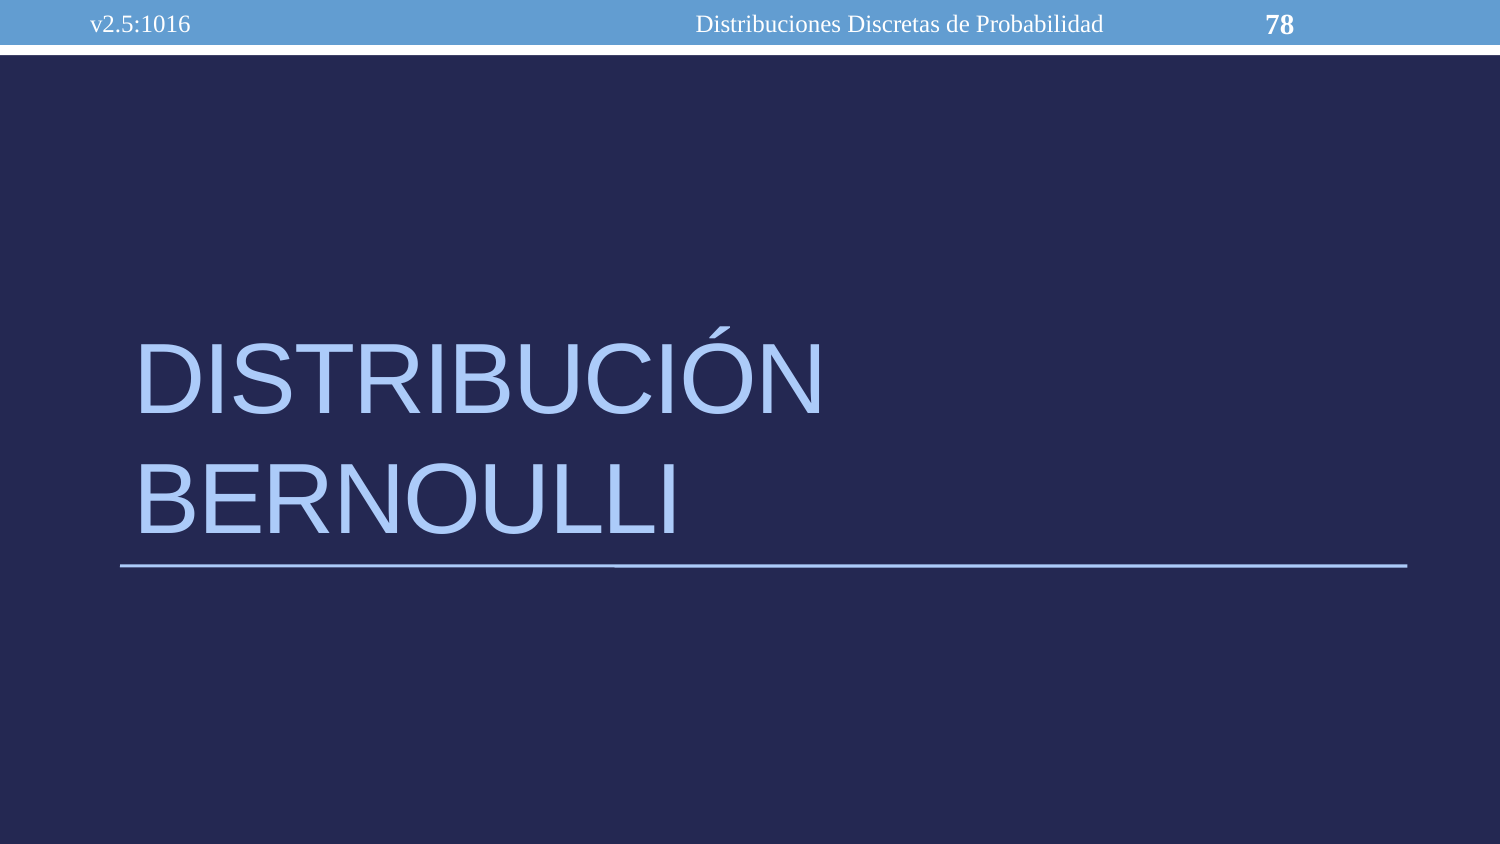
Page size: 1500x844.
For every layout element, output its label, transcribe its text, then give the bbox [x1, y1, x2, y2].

footer Distribuciones Discretas de Probabilidad [562, 2, 1238, 43]
title Distribución bernoulli [118, 290, 1394, 562]
slide_number 78 [1250, 2, 1425, 43]
slide_number v2.5:1016 [75, 2, 550, 43]
